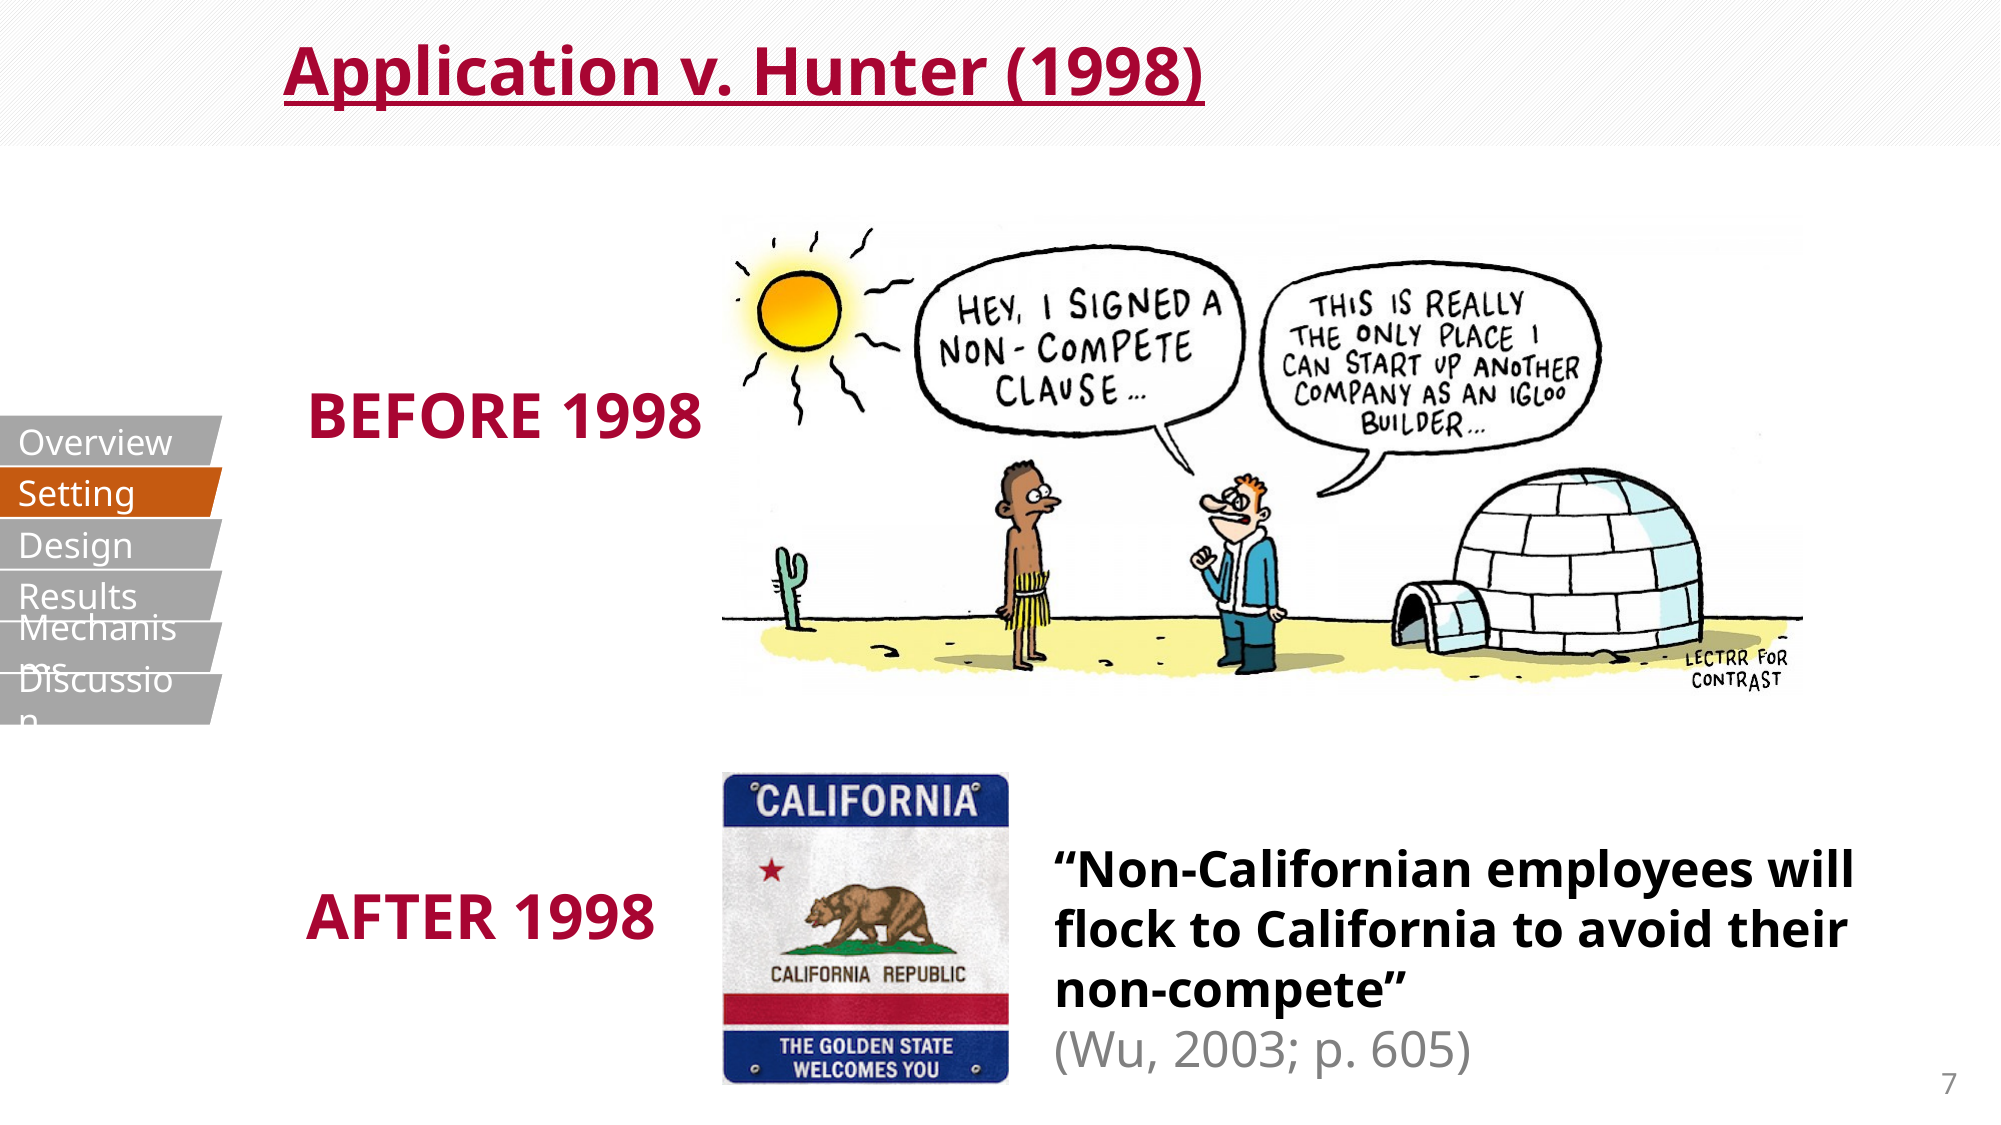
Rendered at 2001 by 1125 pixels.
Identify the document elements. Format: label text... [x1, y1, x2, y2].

title Application v. Hunter (1998) [283, 4, 2000, 144]
text_box Overview [0, 413, 226, 465]
picture [722, 772, 1009, 1085]
text_box BEFORE 1998 [292, 369, 722, 459]
text_box Setting [0, 465, 226, 516]
picture [722, 215, 1803, 696]
slide_number 7 [1522, 1055, 1973, 1115]
text_box Results [0, 568, 226, 620]
text_box Discussion [0, 672, 226, 727]
text_box AFTER 1998 [292, 869, 722, 960]
text_box “Non-Californian employees will flock to California to avoid their non-compete” (Wu, 2003; p. 605) [1039, 830, 1958, 1085]
text_box Mechanisms [0, 620, 226, 672]
text_box Design [0, 516, 226, 568]
